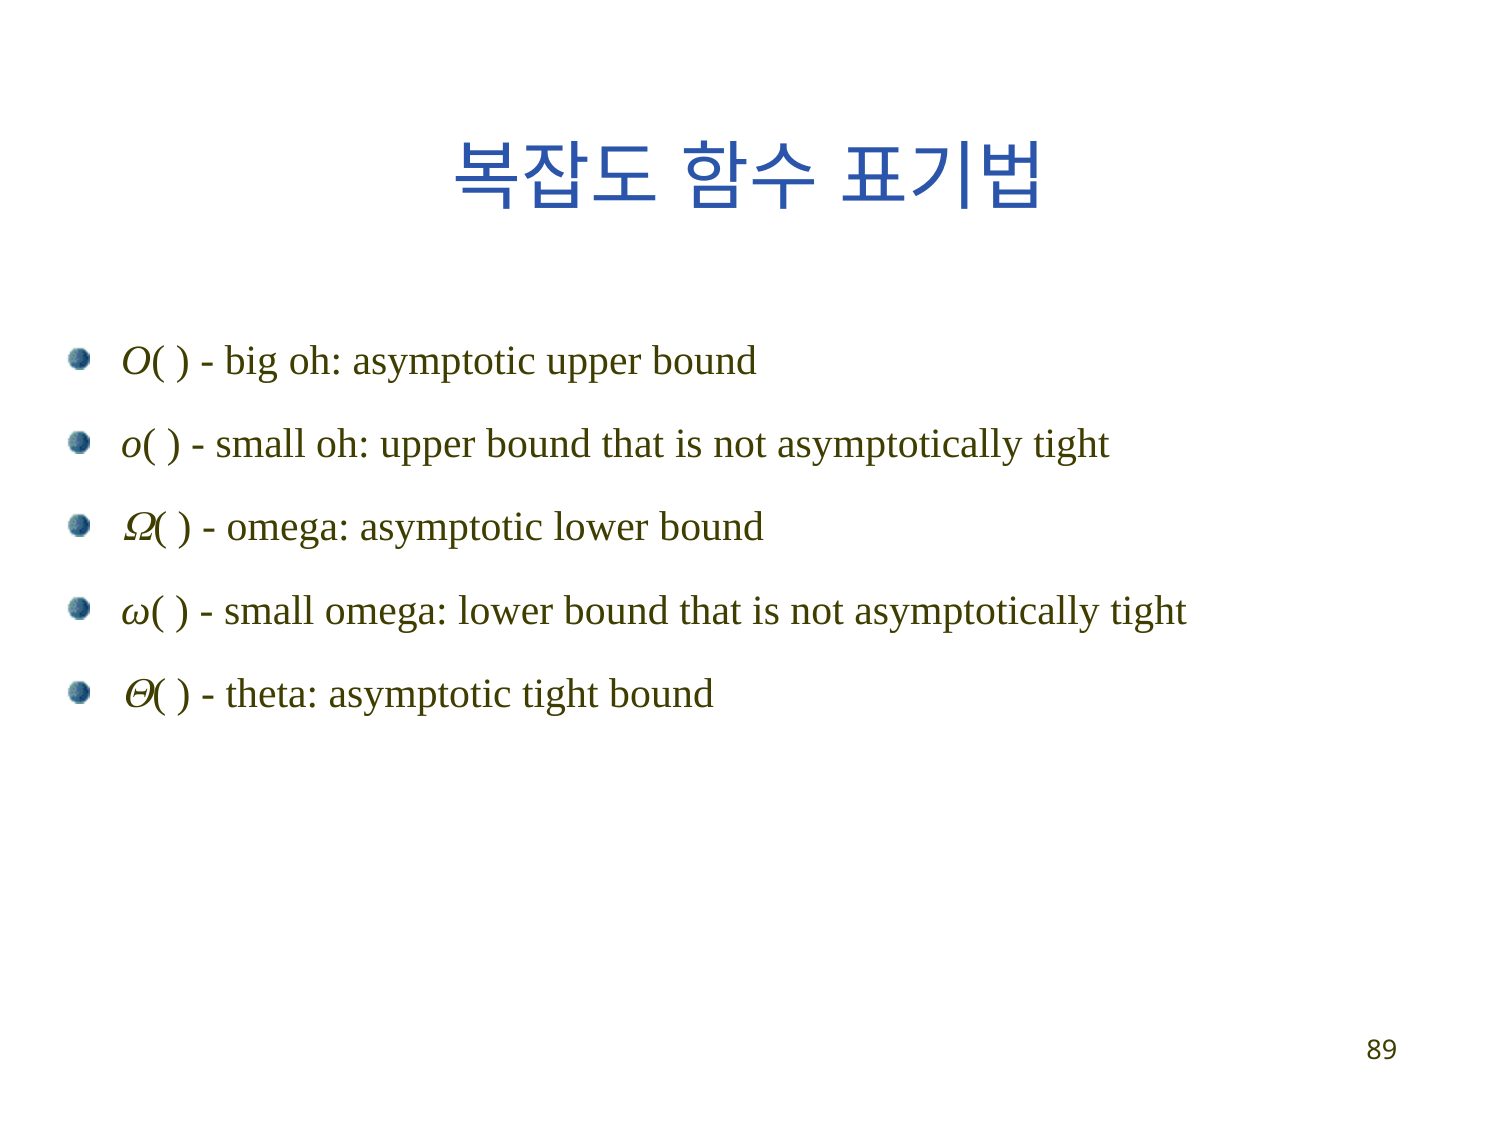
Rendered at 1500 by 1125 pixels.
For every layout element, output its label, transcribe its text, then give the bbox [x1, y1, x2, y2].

picture [65, 345, 90, 370]
picture [65, 594, 90, 620]
picture [65, 428, 90, 454]
title 복잡도 함수 표기법 [112, 99, 1388, 247]
picture [65, 678, 90, 704]
picture [65, 511, 90, 537]
slide_number 89 [1099, 1024, 1413, 1101]
list O( ) - big oh: asymptotic upper bound o( ) - small oh: upper bound that is not asymptotically tight ( ) - omega: asymptotic lower bound ω( ) - small omega: lower bound that is not asymptotically tight ( ) - theta: asymptotic tight bound [49, 299, 1451, 844]
